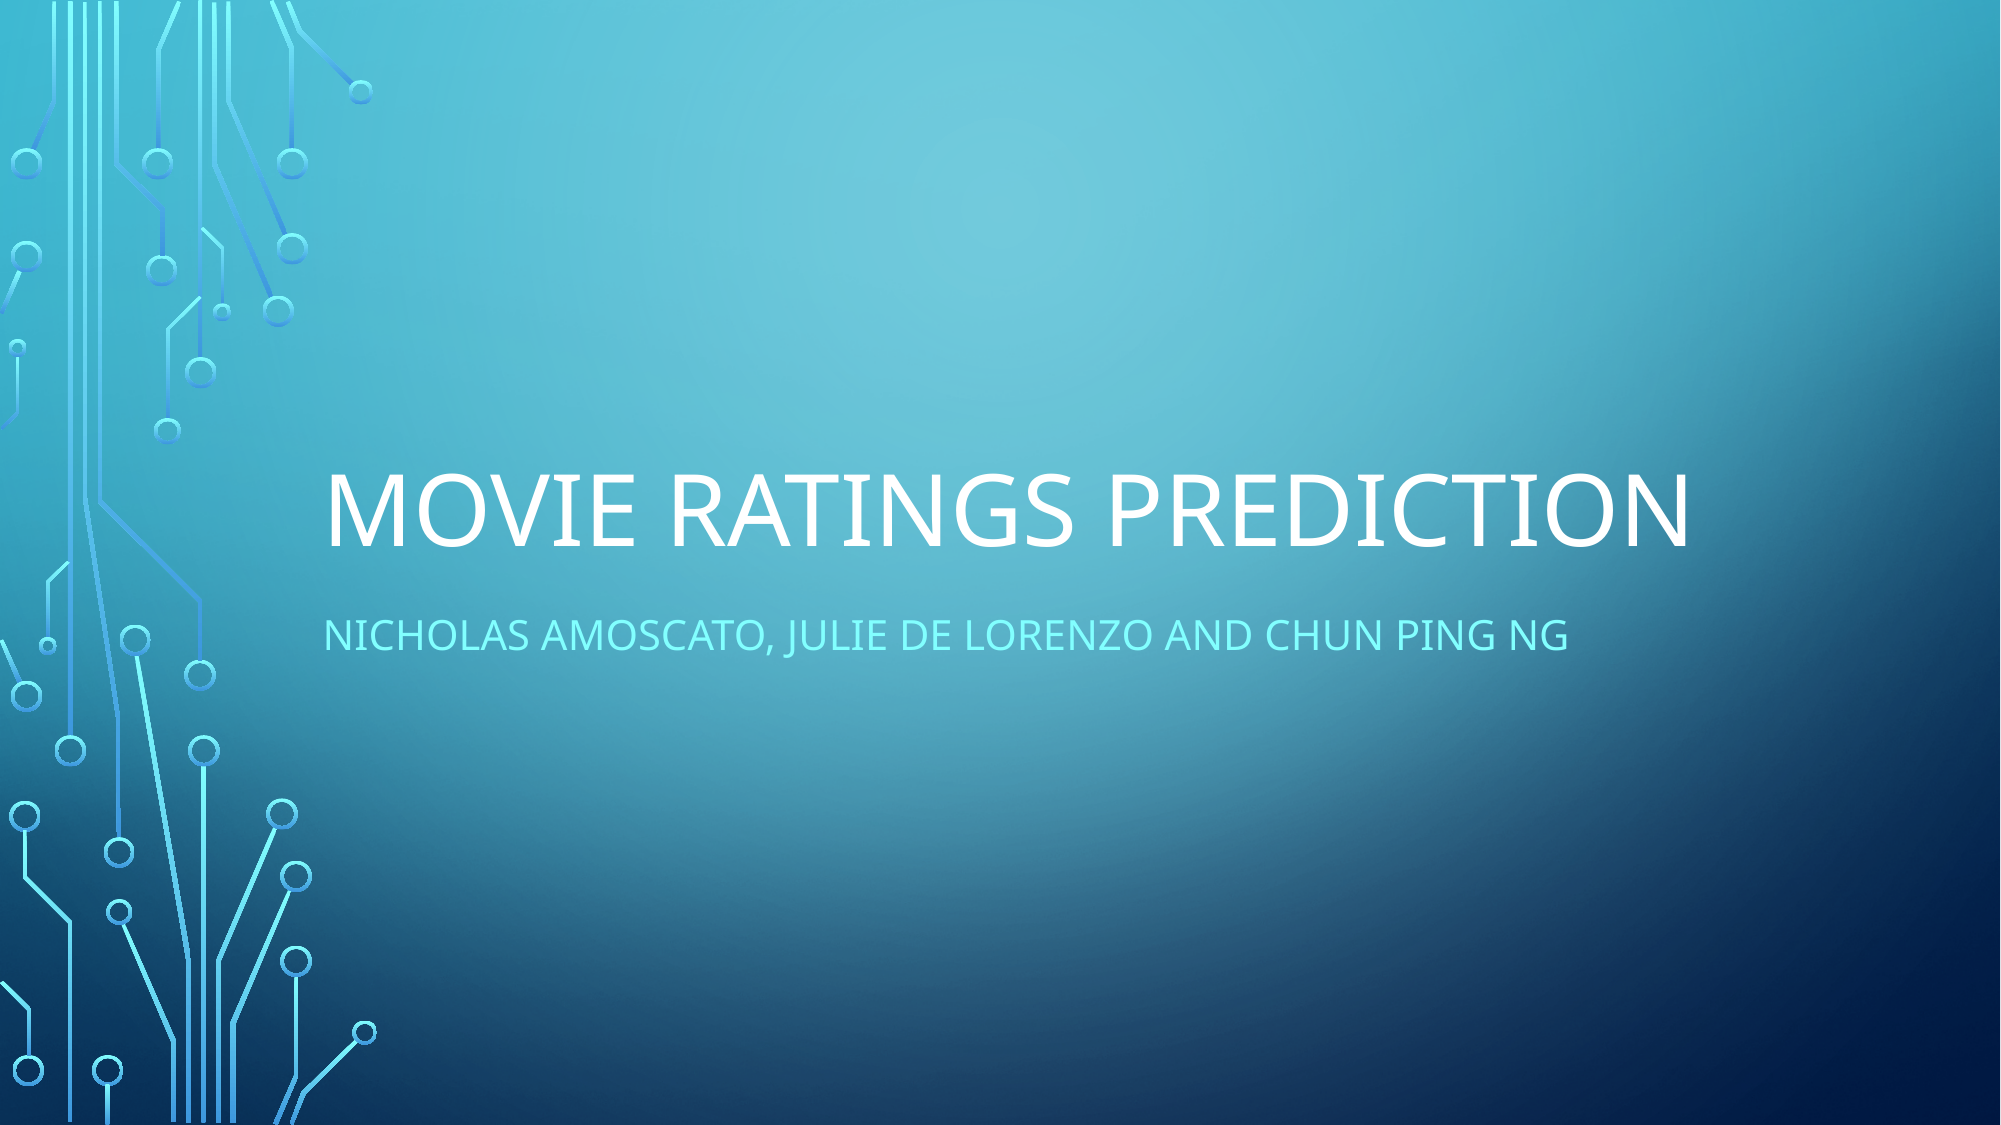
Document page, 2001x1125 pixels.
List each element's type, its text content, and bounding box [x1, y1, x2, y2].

title Movie Ratings prediction [307, 184, 1750, 576]
subtitle Nicholas amoscato, Julie de Lorenzo and chun ping ng [307, 590, 1750, 863]
